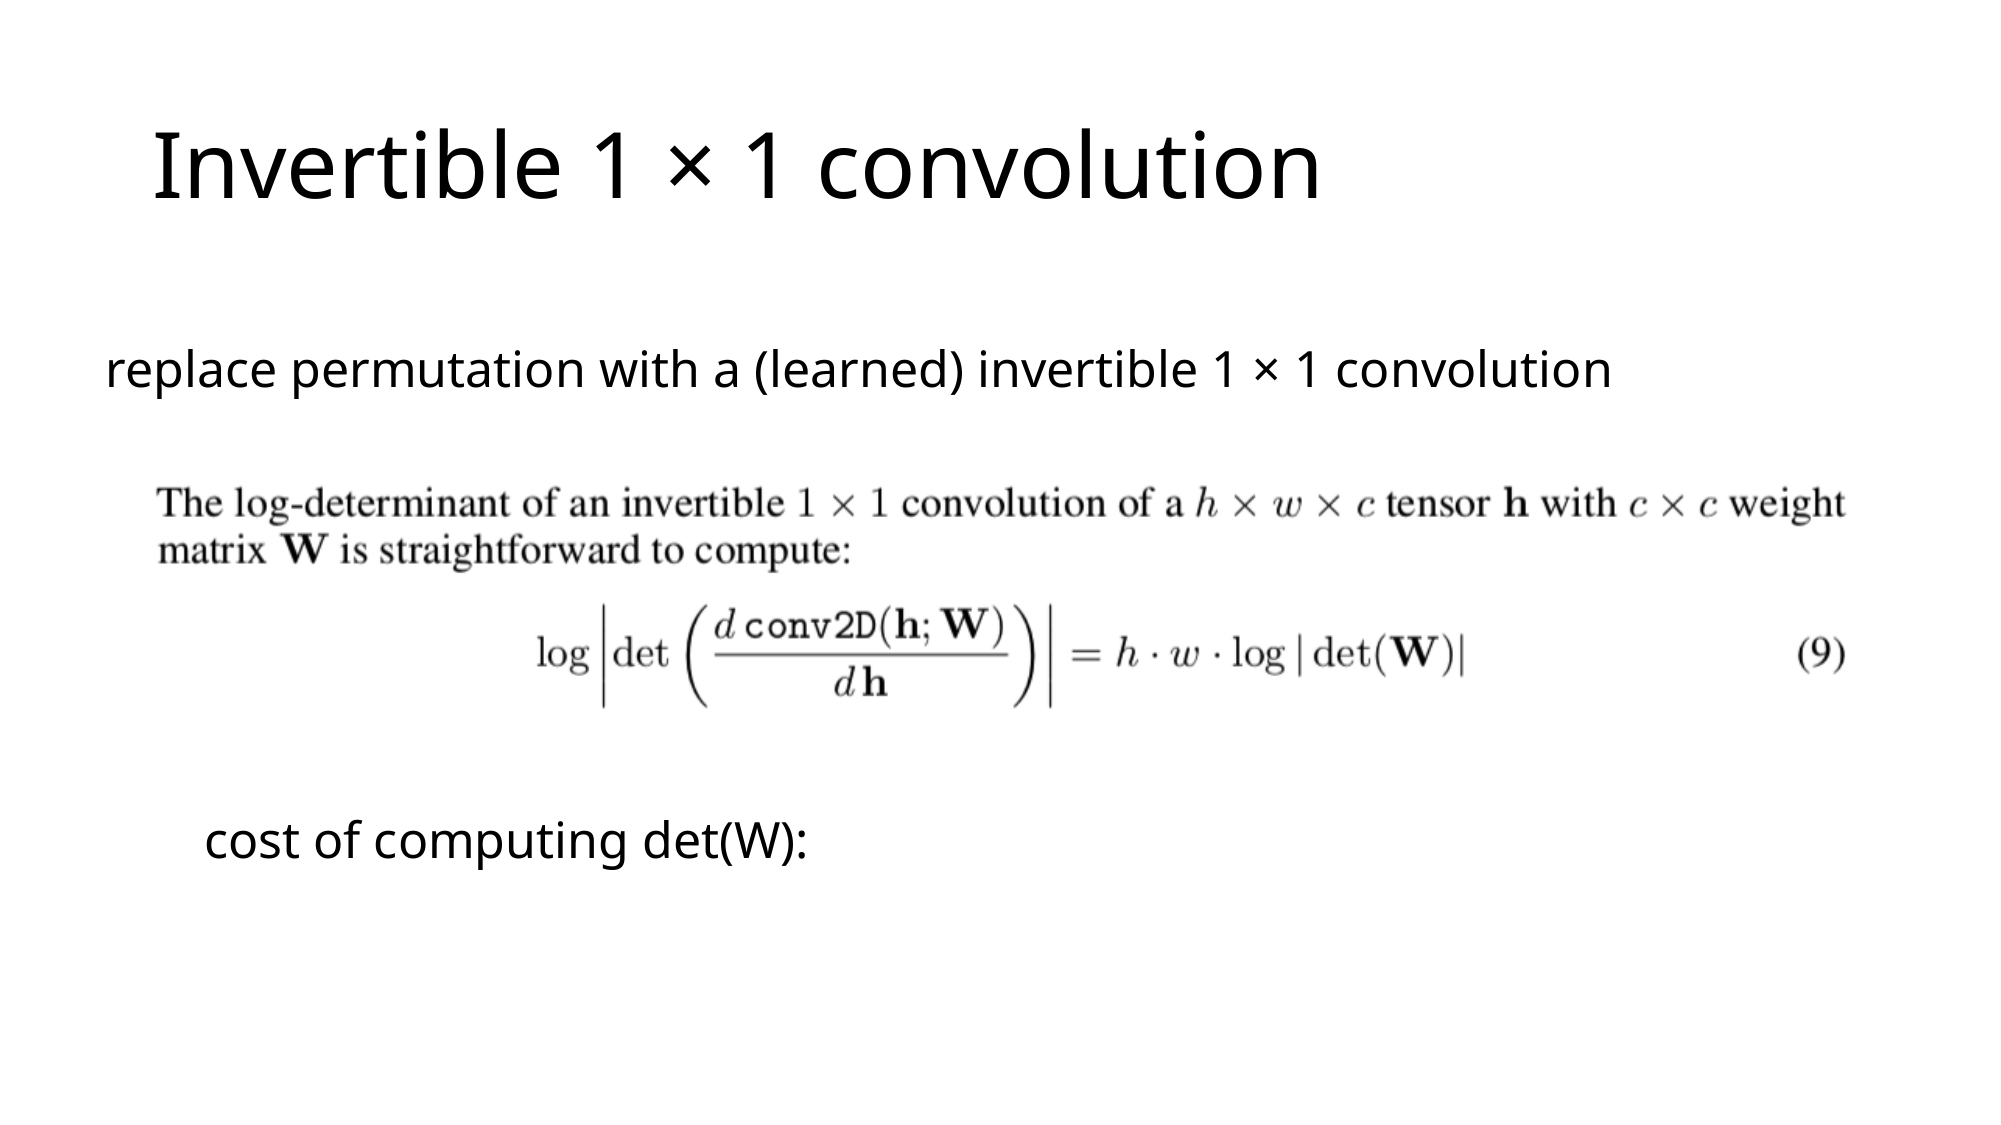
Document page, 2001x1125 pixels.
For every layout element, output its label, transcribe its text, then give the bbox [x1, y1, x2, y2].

title Invertible 1 × 1 convolution [137, 59, 1863, 278]
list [144, 478, 1870, 730]
text_box replace permutation with a (learned) invertible 1 × 1 convolution [90, 330, 1629, 405]
